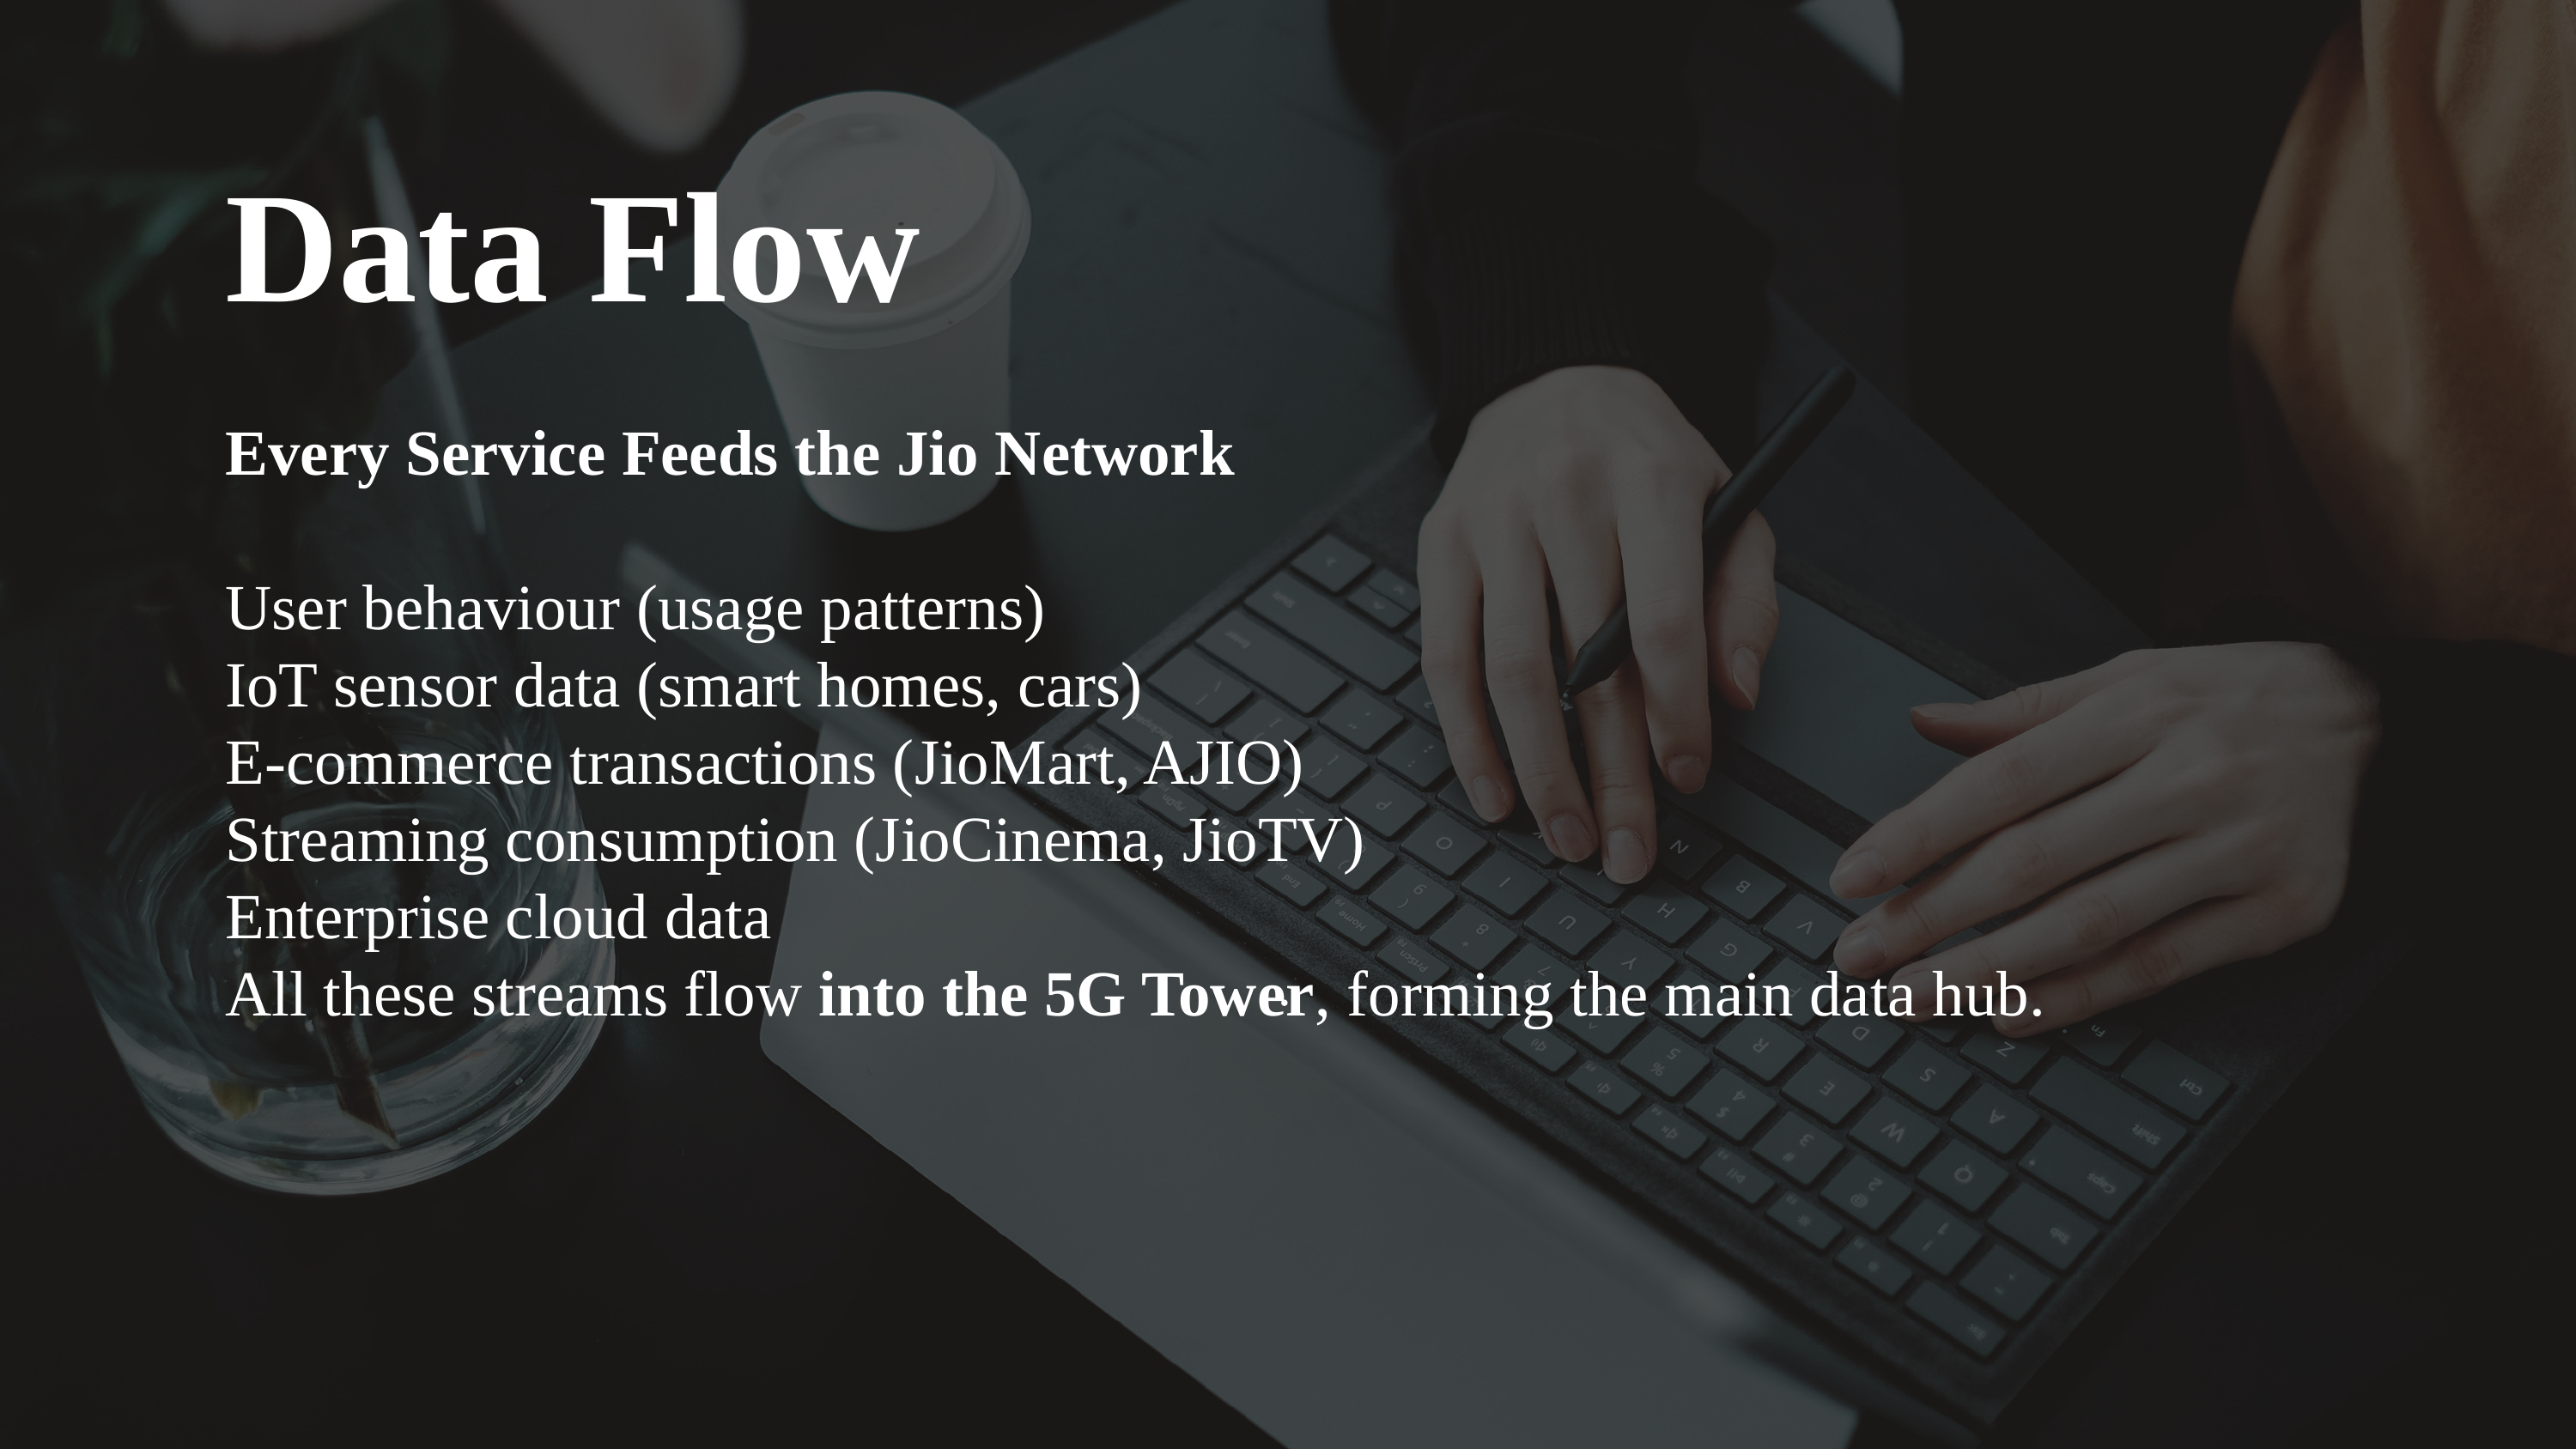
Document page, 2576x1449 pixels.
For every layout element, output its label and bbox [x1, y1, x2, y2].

text_box [0, 0, 2576, 1449]
text_box [225, 123, 2233, 1114]
